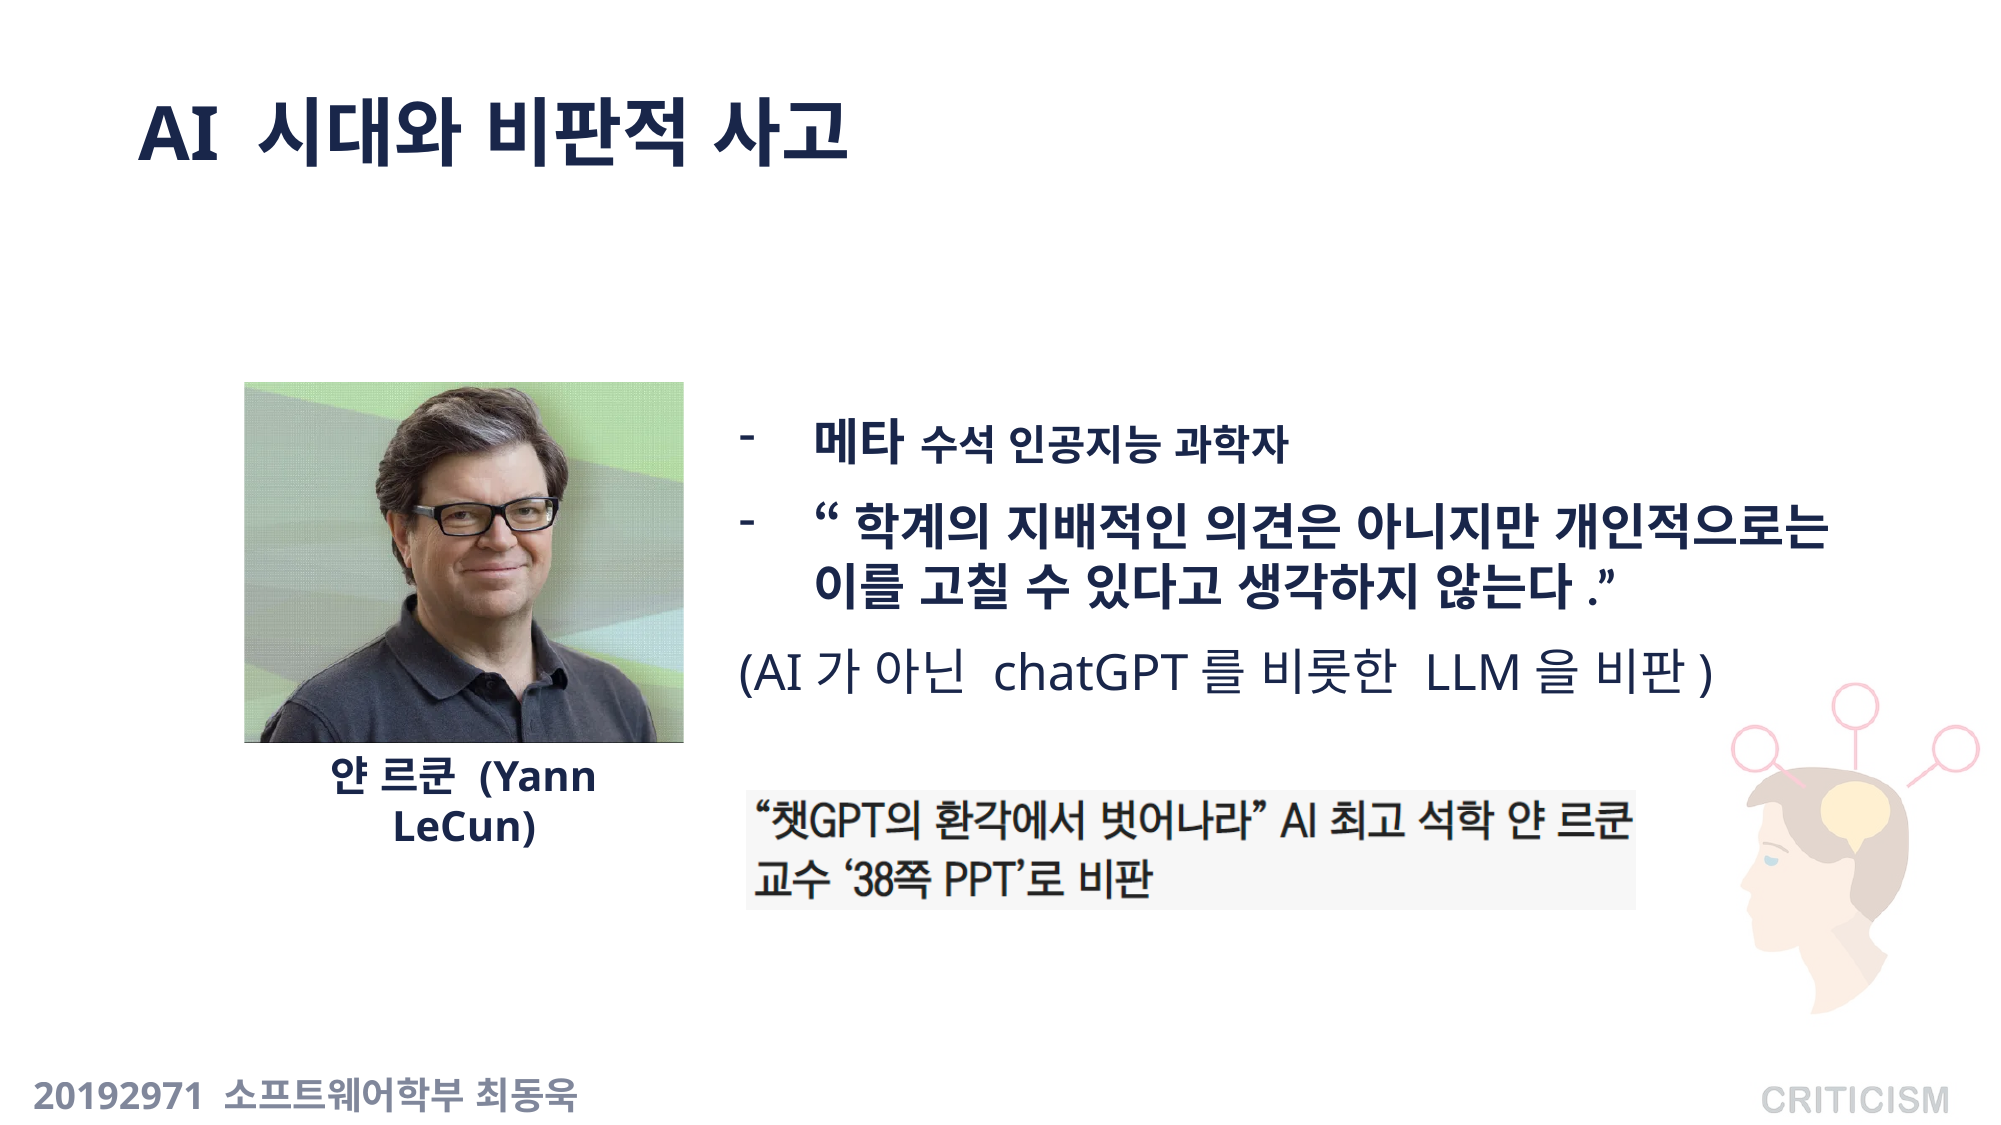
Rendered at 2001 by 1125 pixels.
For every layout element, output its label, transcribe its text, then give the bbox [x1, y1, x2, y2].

text_box 메타 수석 인공지능 과학자 “학계의 지배적인 의견은 아니지만 개인적으로는 이를 고칠 수 있다고 생각하지 않는다.” (AI가 아닌 chatGPT를 비롯한 LLM을 비판) [724, 402, 1861, 708]
text_box 20192971 소프트웨어학부 최동욱 [0, 1064, 641, 1125]
text_box 얀 르쿤 (Yann LeCun) [244, 743, 684, 857]
text_box AI 시대와 비판적 사고 [123, 77, 1819, 183]
picture [244, 382, 684, 743]
picture [746, 790, 1636, 910]
picture [1698, 667, 2000, 1125]
